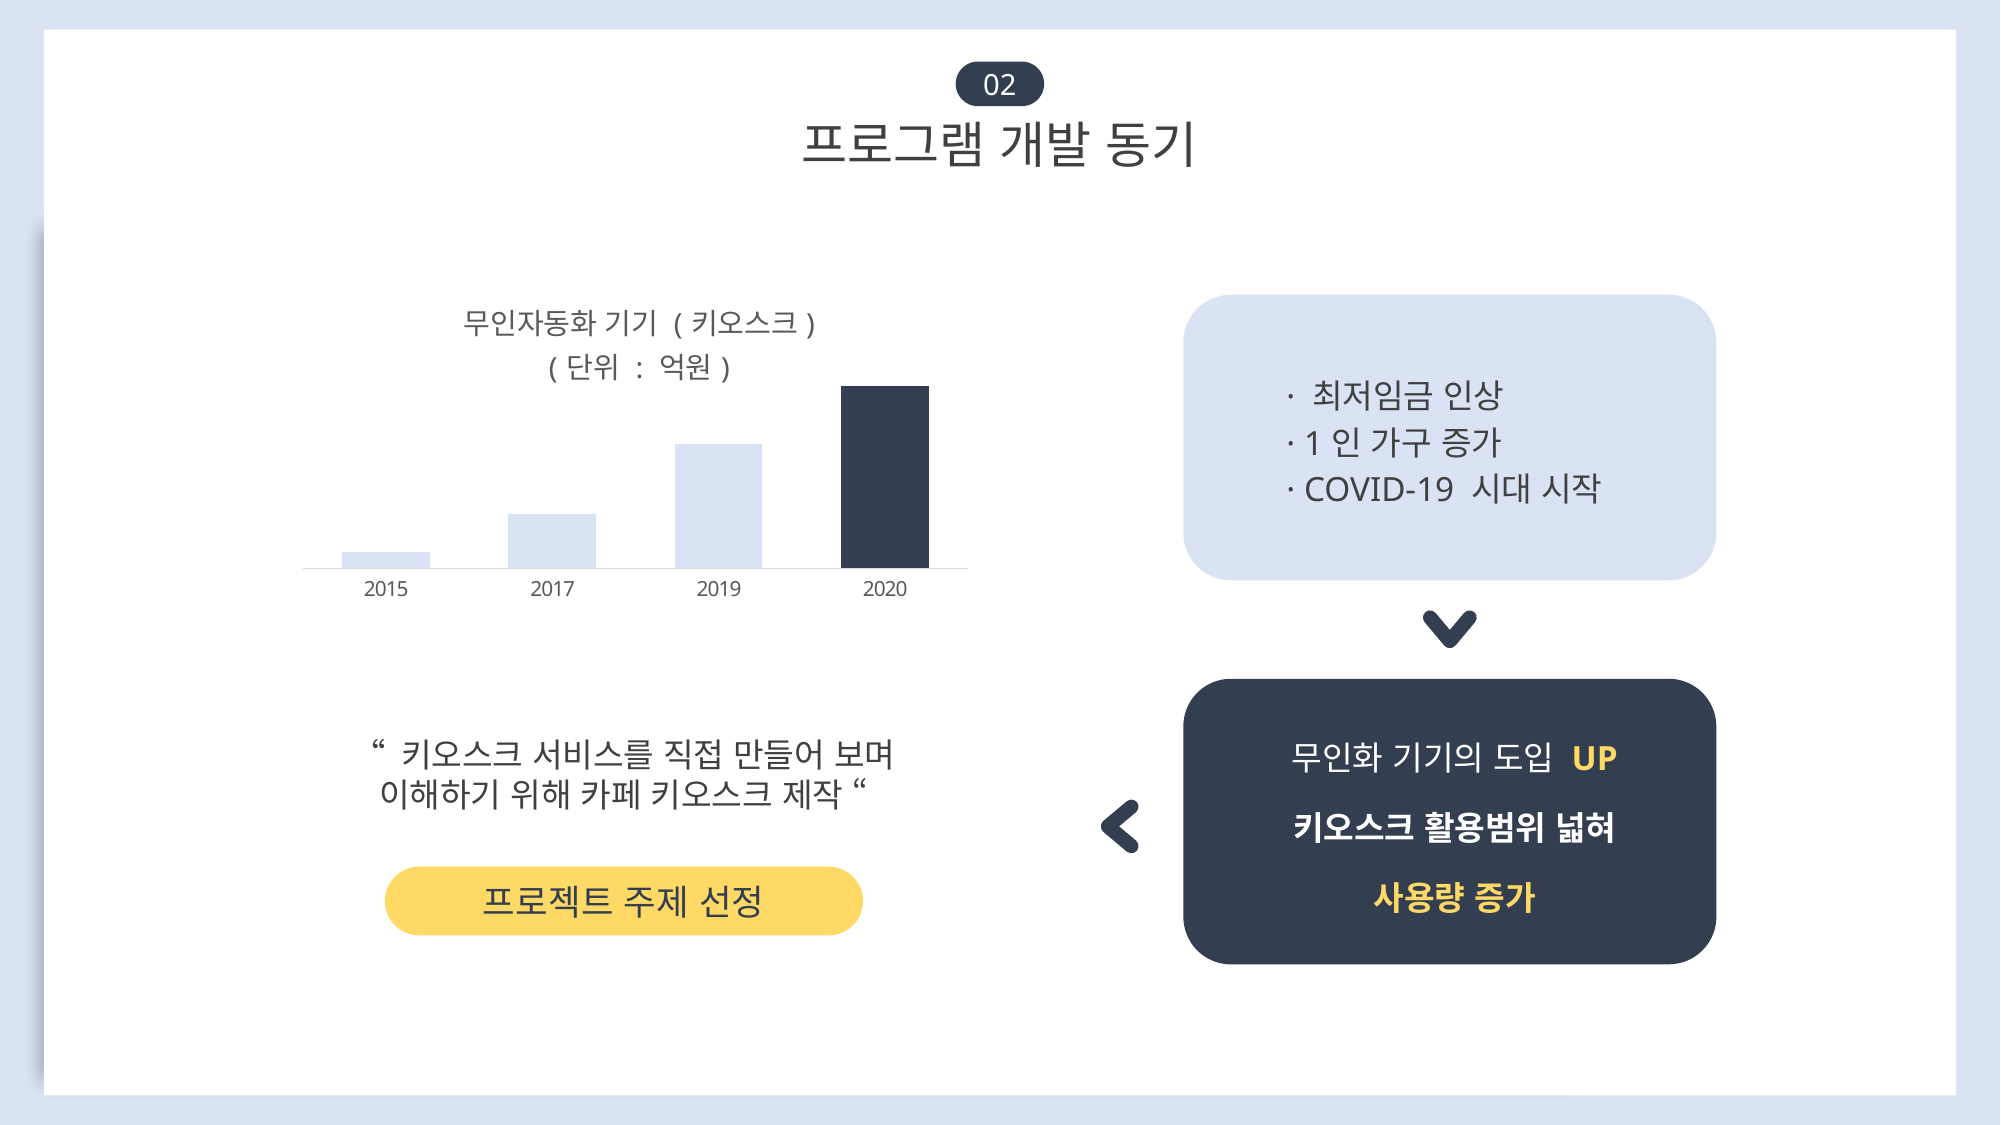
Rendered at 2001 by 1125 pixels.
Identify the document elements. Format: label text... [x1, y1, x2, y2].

text_box [43, 29, 1957, 1096]
text_box [168, 389, 413, 622]
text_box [1183, 294, 1717, 581]
text_box 02 [954, 60, 1046, 106]
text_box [288, 726, 960, 936]
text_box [1097, 606, 1717, 979]
text_box 프로그램 개발 동기 [628, 106, 1371, 181]
chart [288, 232, 982, 611]
